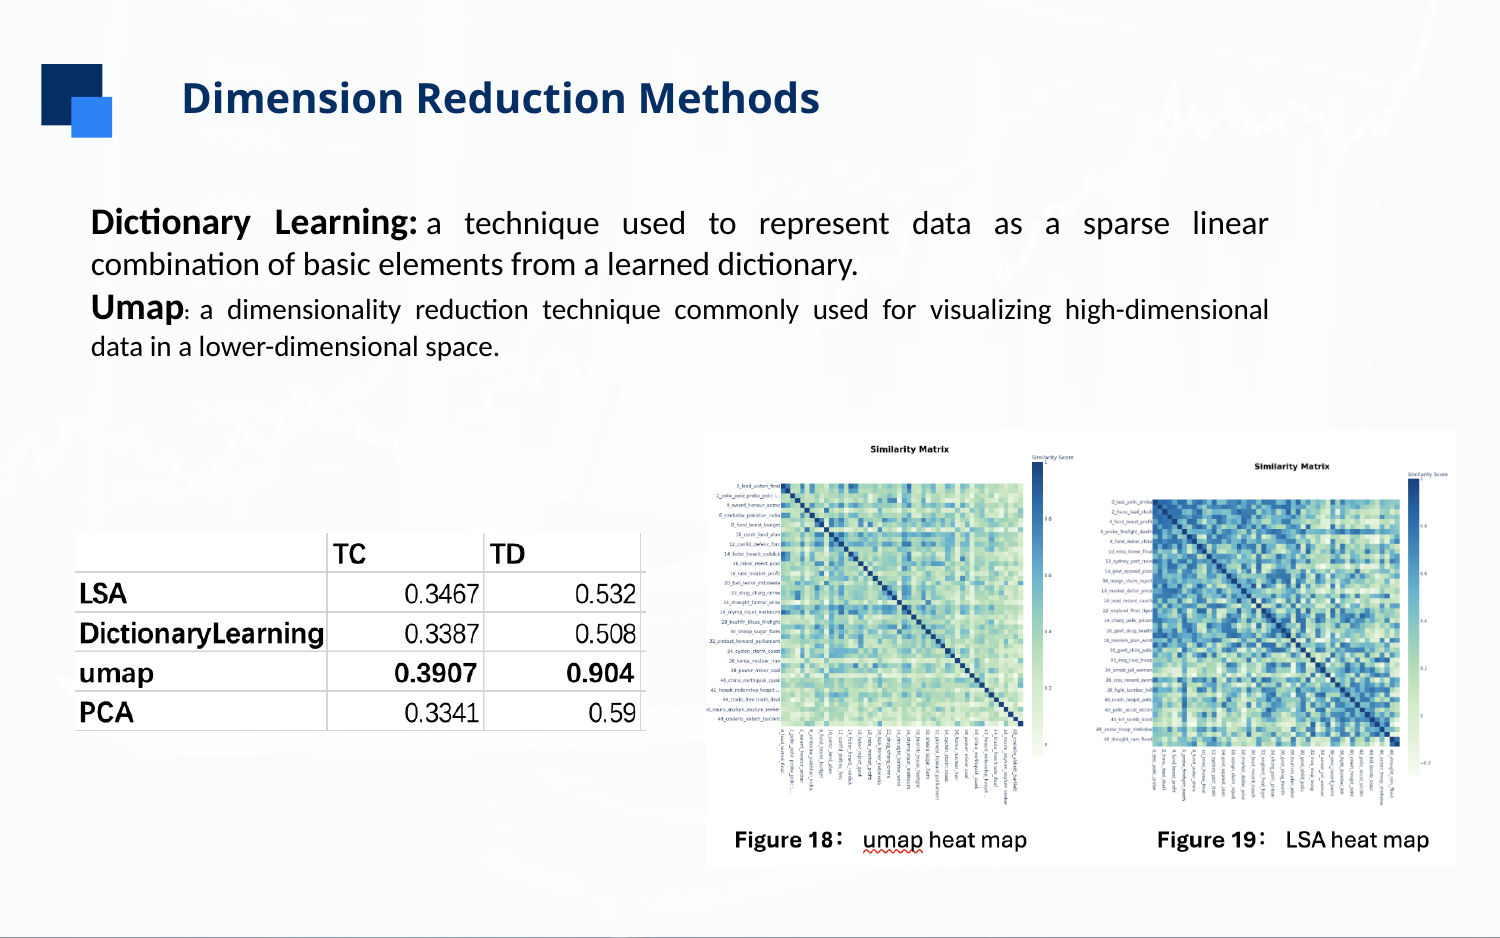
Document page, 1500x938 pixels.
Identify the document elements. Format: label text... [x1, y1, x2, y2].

text_box Dictionary Learning: a technique used to represent data as a sparse linear combination of basic elements from a learned dictionary. Umap: a dimensionality reduction technique commonly used for visualizing high-dimensional data in a lower-dimensional space. [75, 189, 1286, 370]
text_box [39, 62, 104, 127]
text_box [69, 95, 114, 140]
picture [75, 533, 646, 732]
picture [706, 430, 1458, 866]
text_box Dimension Reduction Methods [166, 63, 1196, 129]
